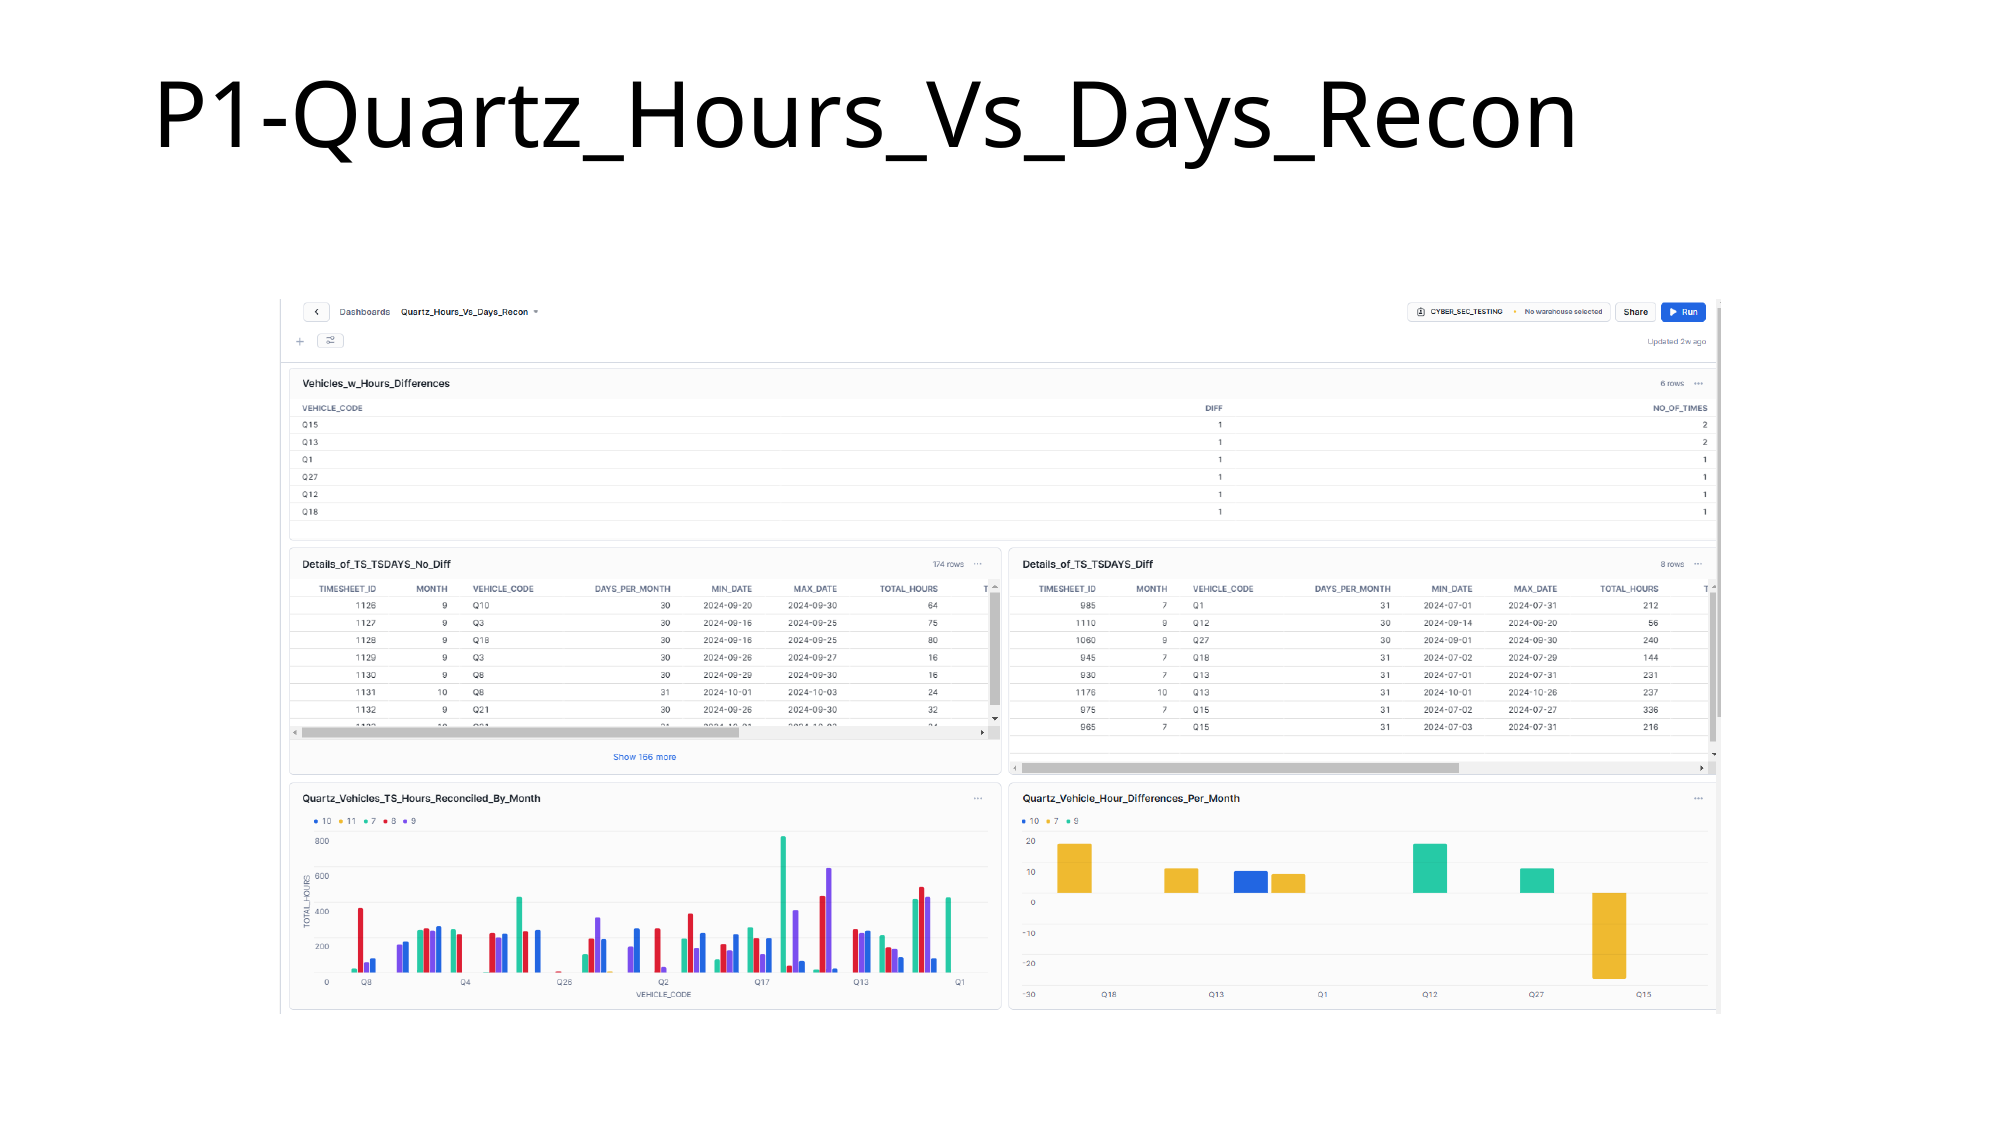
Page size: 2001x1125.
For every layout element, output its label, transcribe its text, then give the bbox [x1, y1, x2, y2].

title P1-Quartz_Hours_Vs_Days_Recon [137, 59, 1863, 176]
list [279, 298, 1721, 1014]
